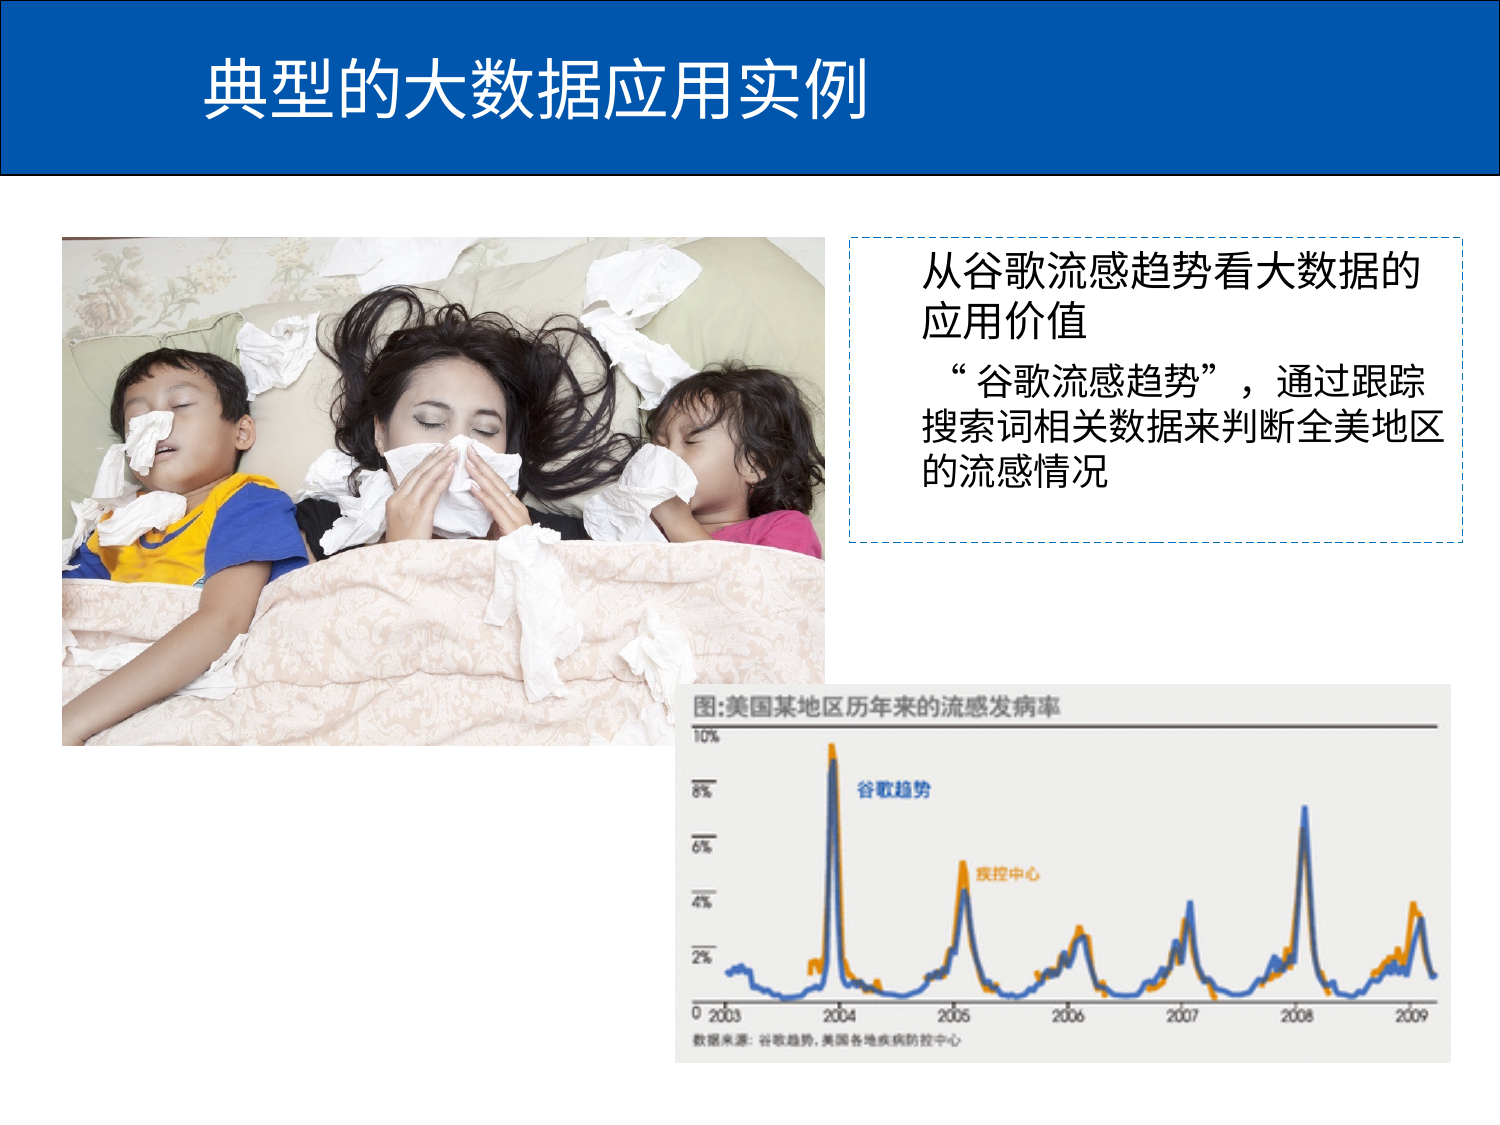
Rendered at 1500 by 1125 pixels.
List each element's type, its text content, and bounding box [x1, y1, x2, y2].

picture [62, 237, 1452, 1063]
title 典型的大数据应用实例 [187, 12, 1500, 163]
list 从谷歌流感趋势看大数据的应用价值 “谷歌流感趋势”，通过跟踪搜索词相关数据来判断全美地区的流感情况 [849, 237, 1463, 543]
